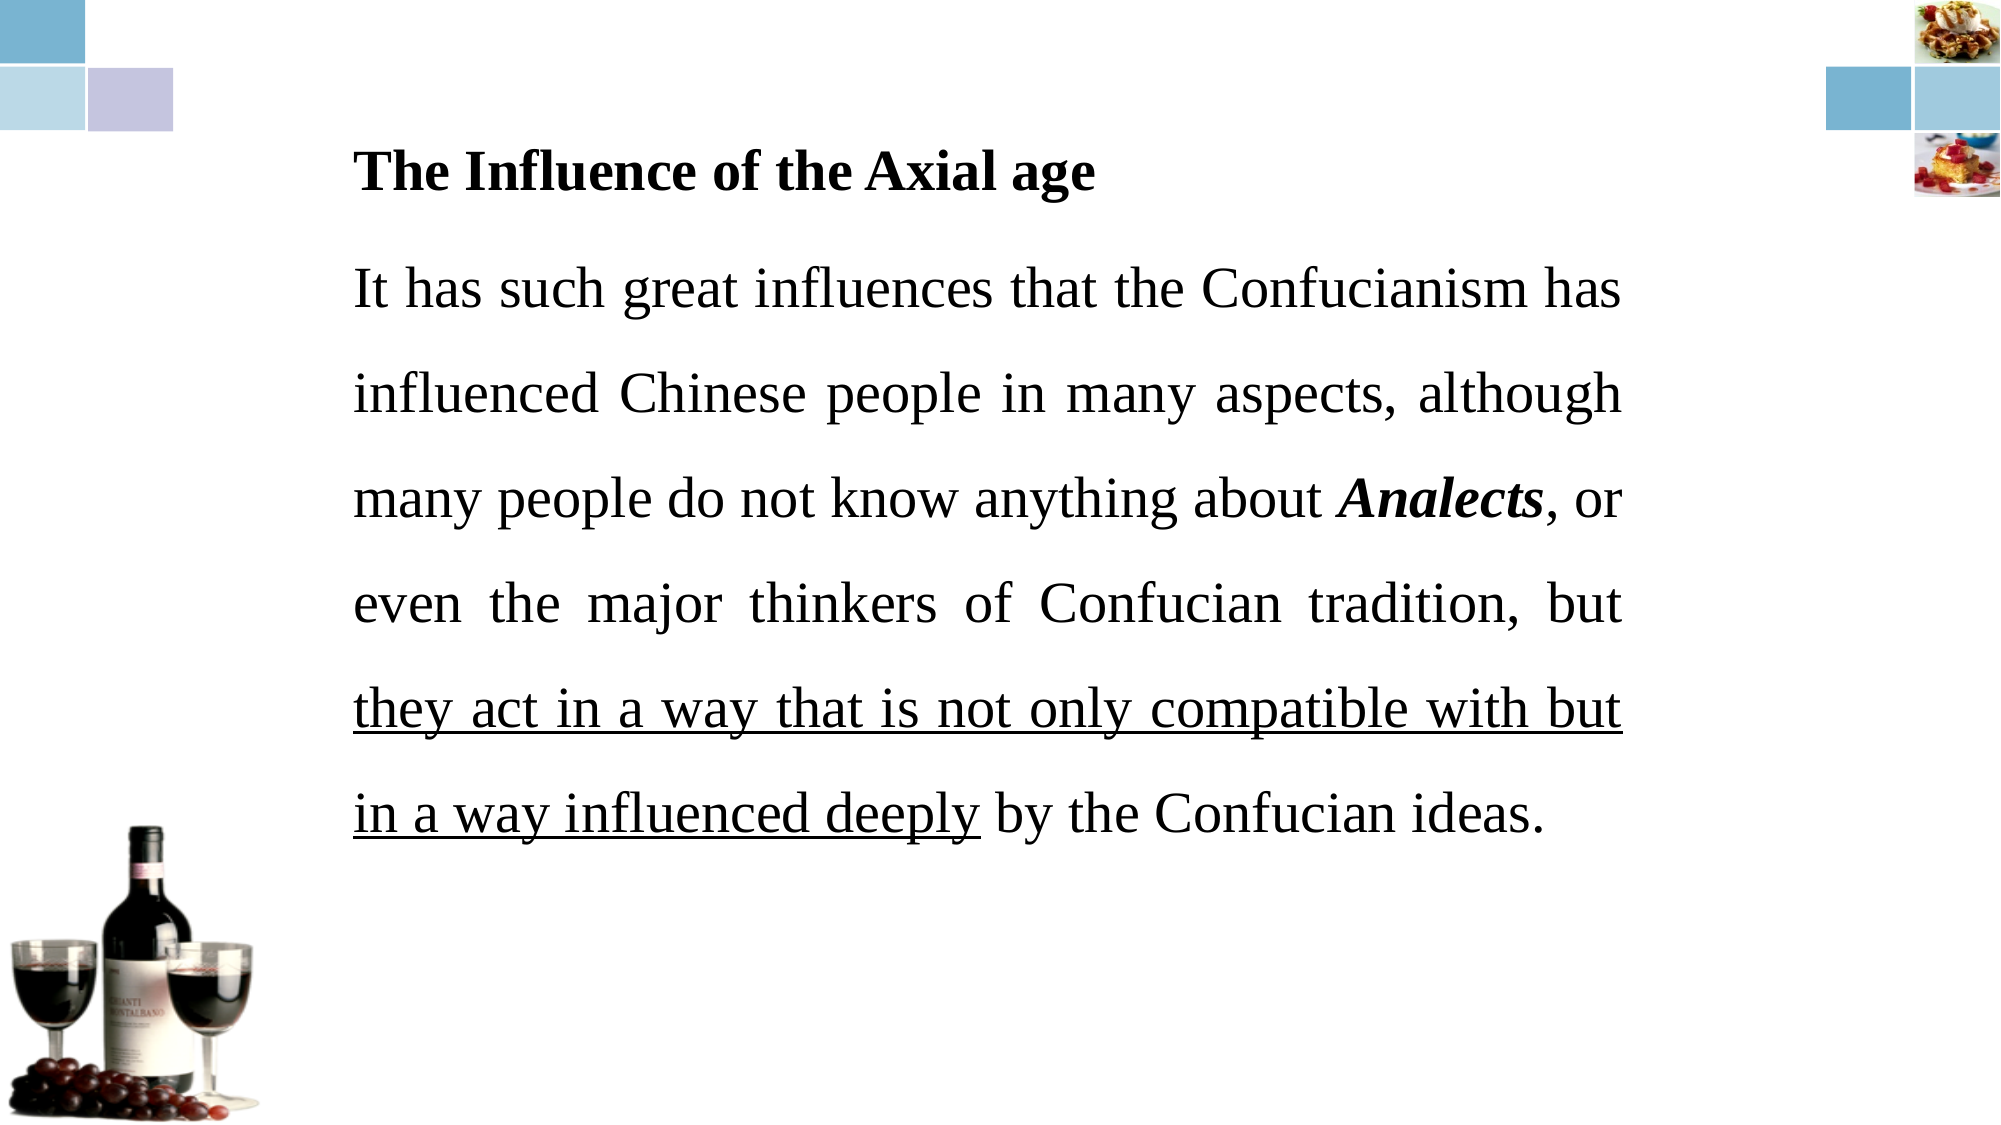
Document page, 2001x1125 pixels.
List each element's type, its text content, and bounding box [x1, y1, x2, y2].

picture [1914, 0, 2000, 63]
picture [1914, 133, 2000, 197]
picture [0, 824, 264, 1125]
text_box The Influence of the Axial age It has such great influences that the Confucianism has influenced Chinese people in many aspects, although many people do not know anything about Analects, or even the major thinkers of Confucian tradition, but they act in a way that is not only compatible with but in a way influenced deeply by the Confucian ideas. [338, 90, 1639, 852]
